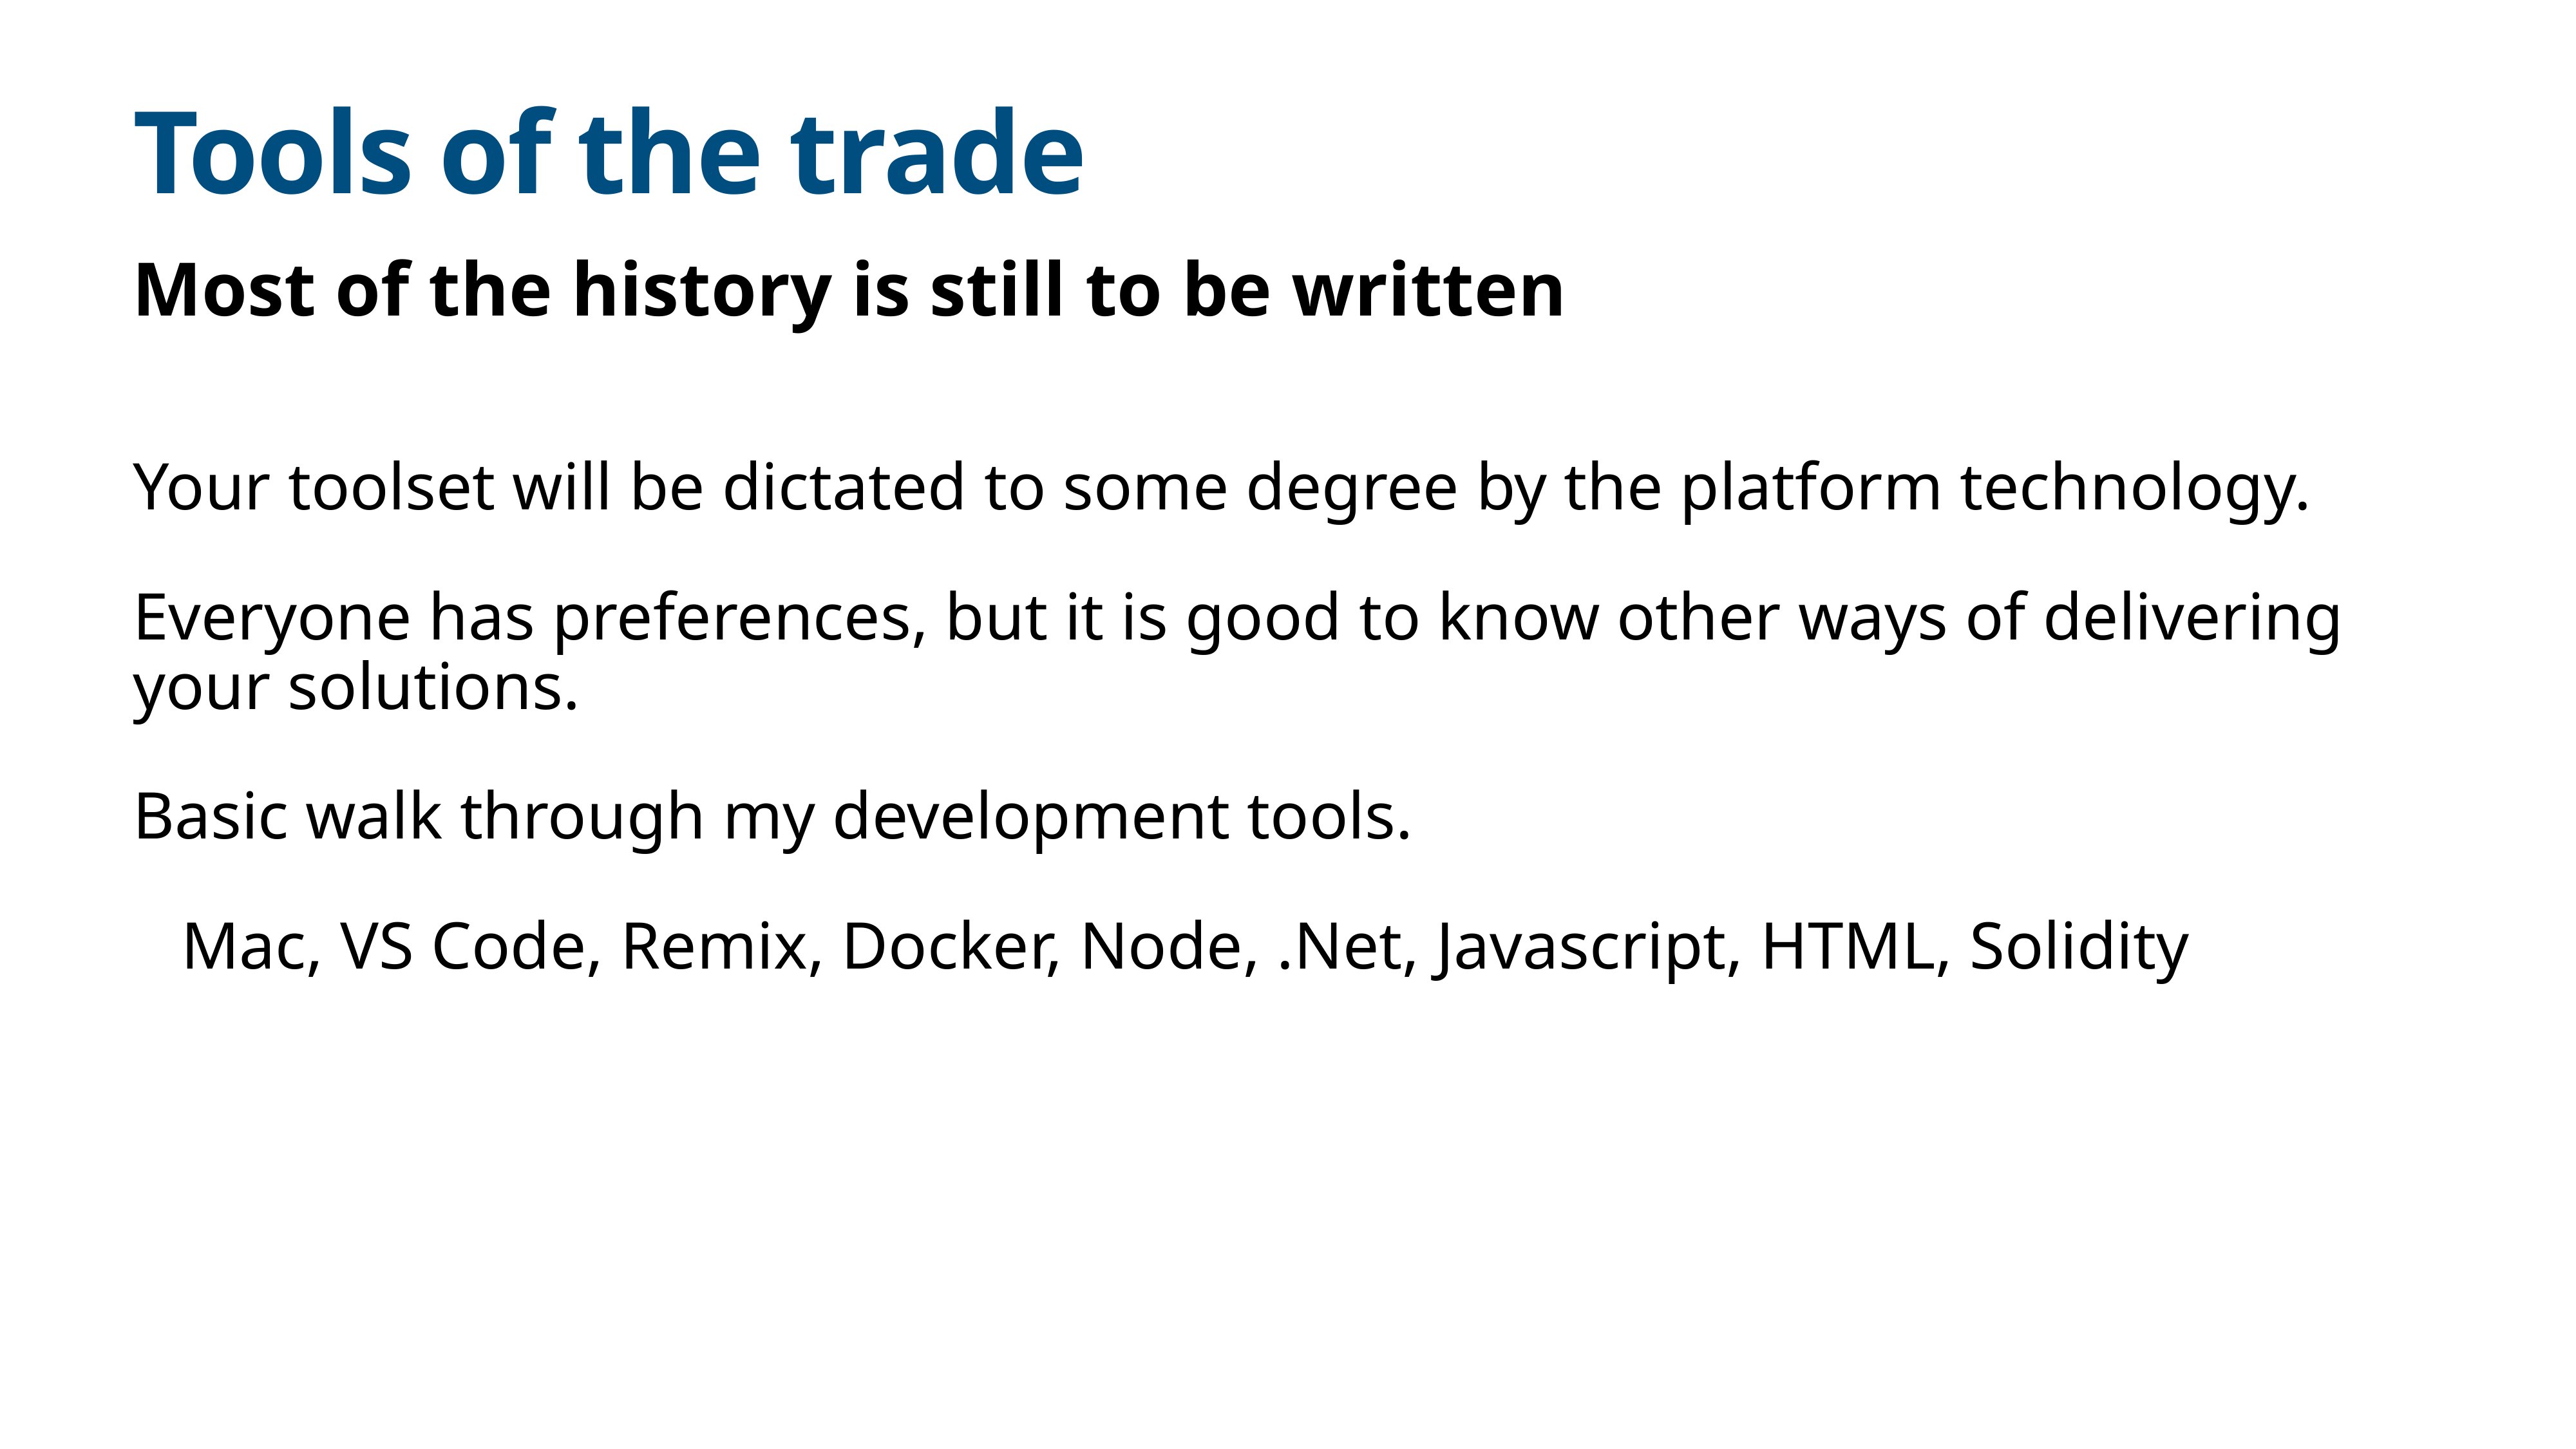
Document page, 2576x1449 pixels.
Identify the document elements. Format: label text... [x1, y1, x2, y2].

list Most of the history is still to be written [127, 236, 2449, 337]
list Your toolset will be dictated to some degree by the platform technology. Everyone has preferences, but it is good to know other ways of delivering your solutions. Basic walk through my development tools. Mac, VS Code, Remix, Docker, Node, .Net, Javascript, HTML, Solidity [127, 448, 2449, 1321]
title Tools of the trade [127, 100, 2449, 236]
